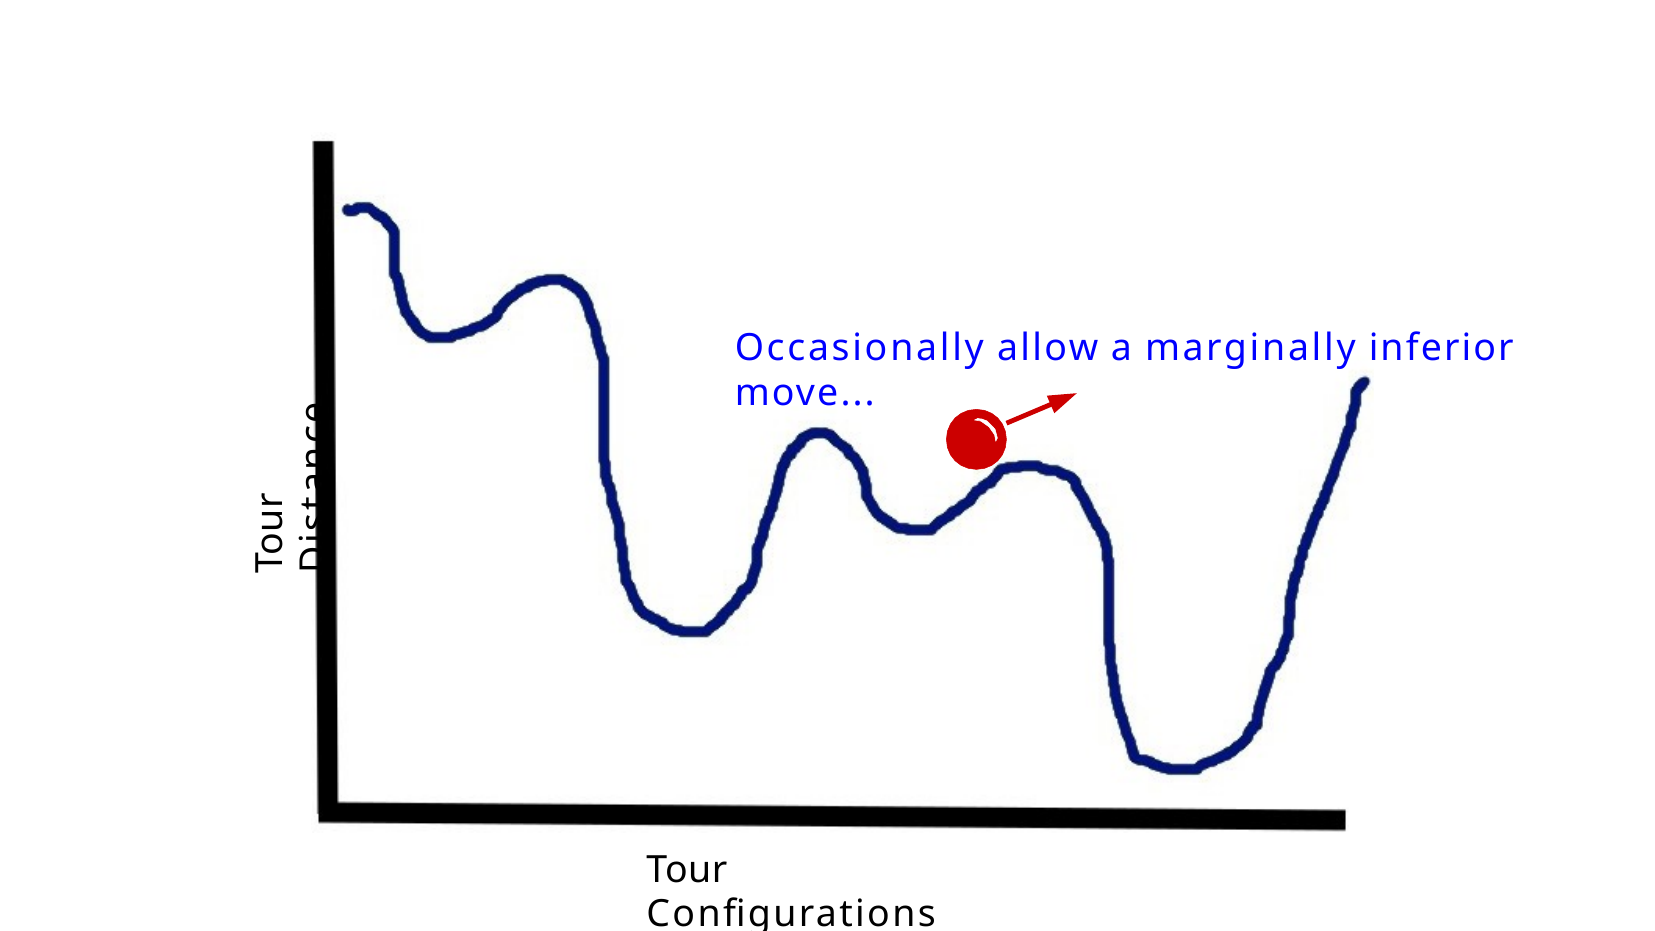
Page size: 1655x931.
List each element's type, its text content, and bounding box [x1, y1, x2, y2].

picture [311, 132, 1374, 833]
text_box Occasionally allow a marginally inferior move... [732, 320, 1628, 413]
text_box Tour Configurations [644, 845, 1013, 931]
text_box [946, 413, 1007, 470]
text_box Tour Distance [245, 317, 294, 576]
text_box [974, 418, 998, 442]
